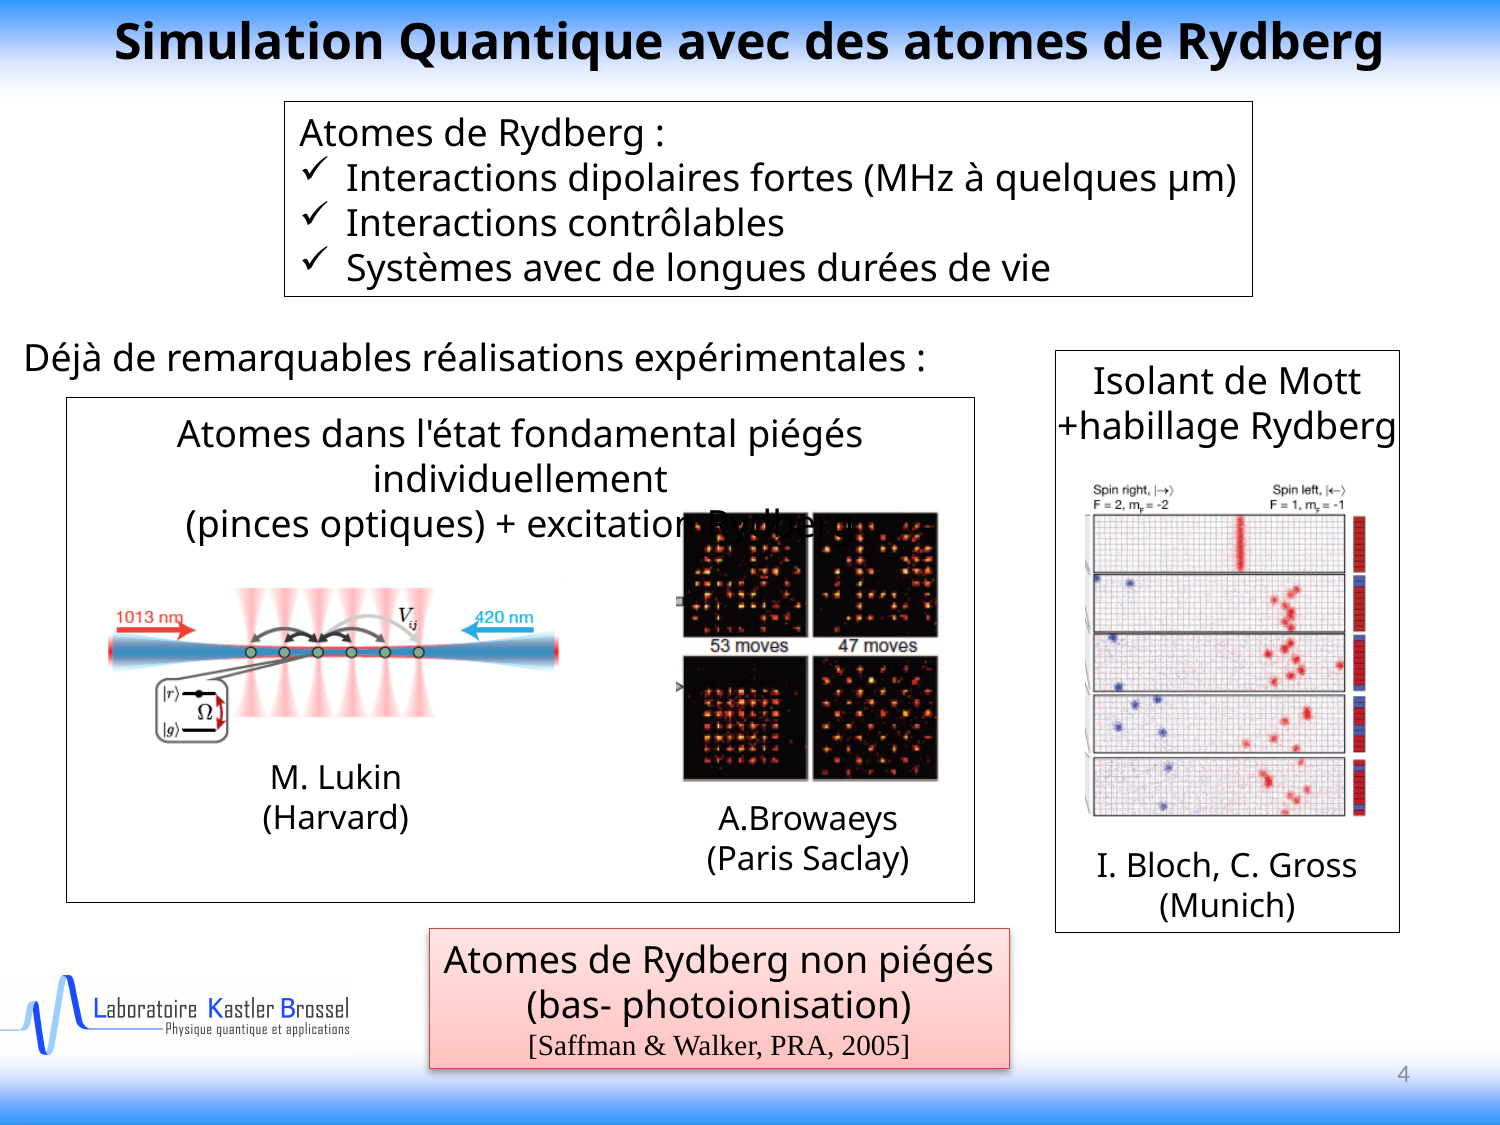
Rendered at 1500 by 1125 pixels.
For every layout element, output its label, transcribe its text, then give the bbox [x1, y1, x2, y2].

picture [0, 79, 1500, 1125]
slide_number 4 [1074, 1042, 1425, 1103]
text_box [66, 397, 975, 902]
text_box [1055, 349, 1400, 933]
text_box Atomes de Rydberg : Interactions dipolaires fortes (MHz à quelques µm) Interactions contrôlables Systèmes avec de longues durées de vie [284, 101, 1253, 297]
text_box Déjà de remarquables réalisations expérimentales : [8, 326, 942, 386]
title Simulation Quantique avec des atomes de Rydberg [0, 0, 1500, 79]
